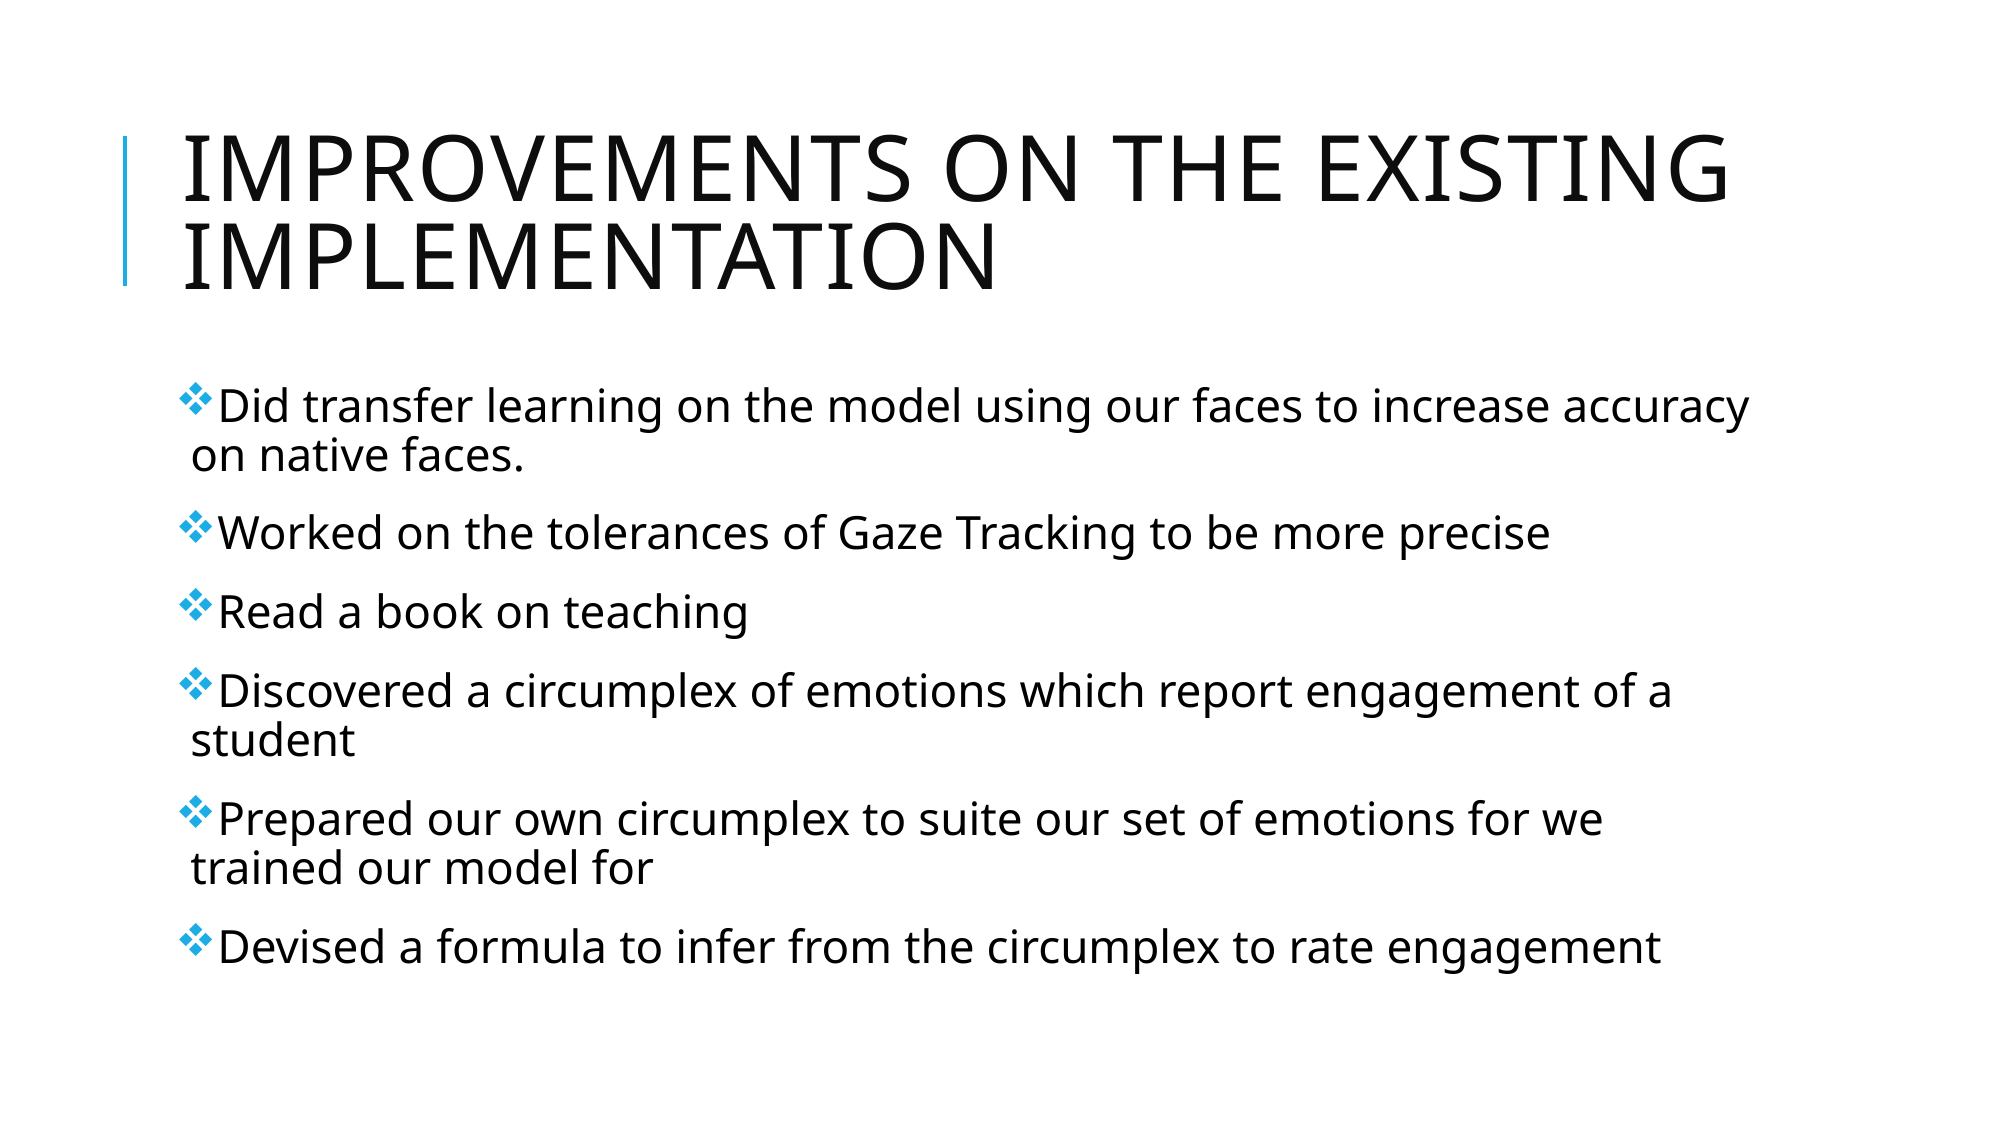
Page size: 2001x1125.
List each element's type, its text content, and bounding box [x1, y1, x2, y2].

list Did transfer learning on the model using our faces to increase accuracy on native faces. Worked on the tolerances of Gaze Tracking to be more precise Read a book on teaching Discovered a circumplex of emotions which report engagement of a student Prepared our own circumplex to suite our set of emotions for we trained our model for Devised a formula to infer from the circumplex to rate engagement [168, 375, 1763, 1035]
title Improvements on the existing implementation [168, 96, 1763, 342]
